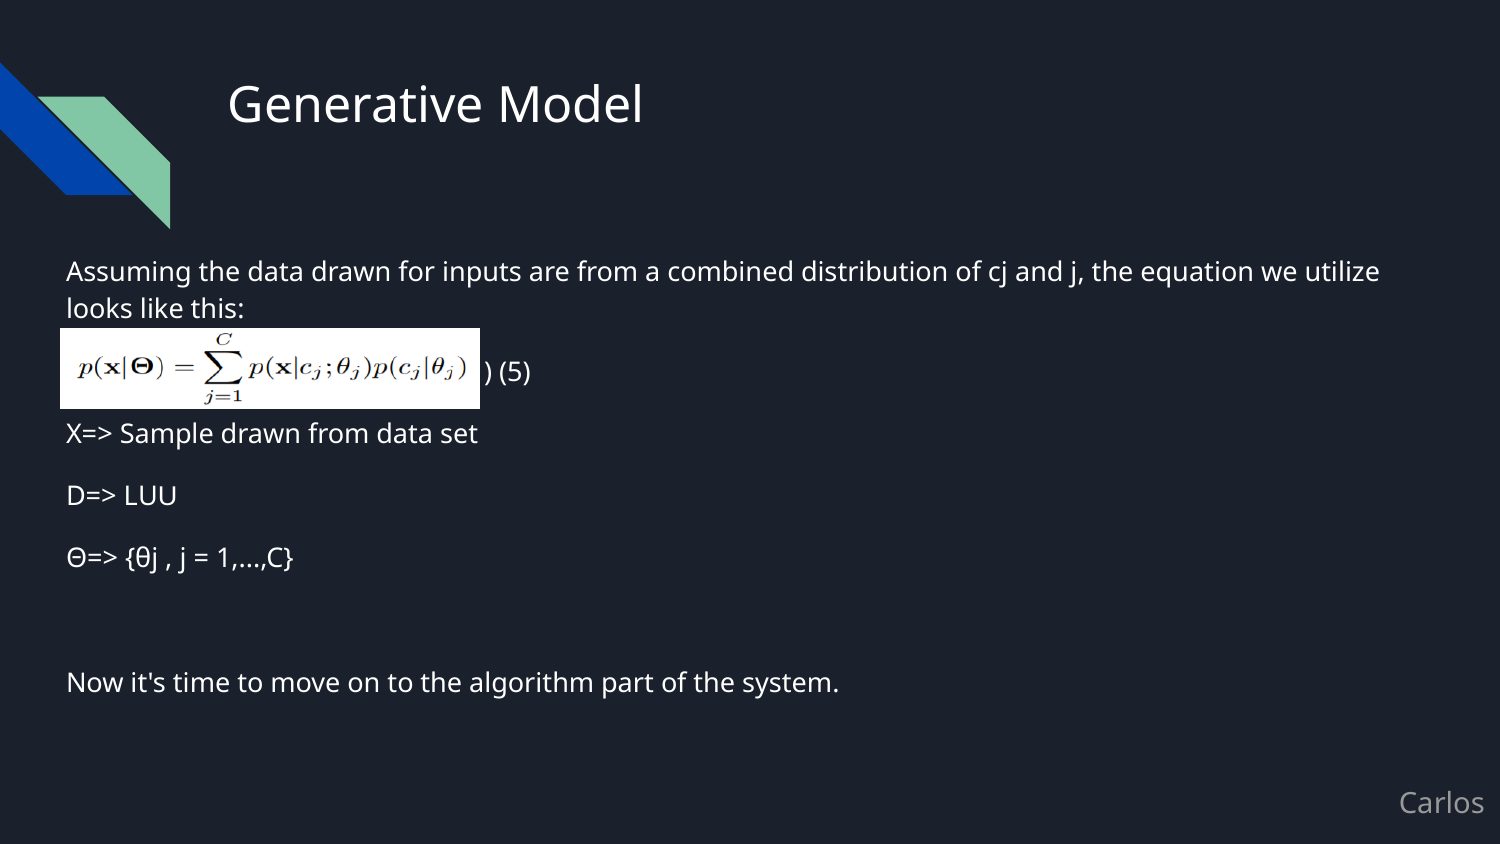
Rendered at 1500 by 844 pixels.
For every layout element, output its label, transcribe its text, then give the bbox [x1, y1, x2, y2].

title Generative Model [212, 64, 1368, 215]
list Assuming the data drawn for inputs are from a combined distribution of cj and j, the equation we utilize looks like this: p(x|Θ) = ! C j=1 p(x|cj ; θj)p(cj |θj ) (5) X=> Sample drawn from data set D=> LUU Θ=> {θj , j = 1,...,C} Now it's time to move on to the algorithm part of the system. [51, 234, 1449, 750]
picture [60, 328, 480, 409]
text_box Carlos [1346, 769, 1500, 835]
